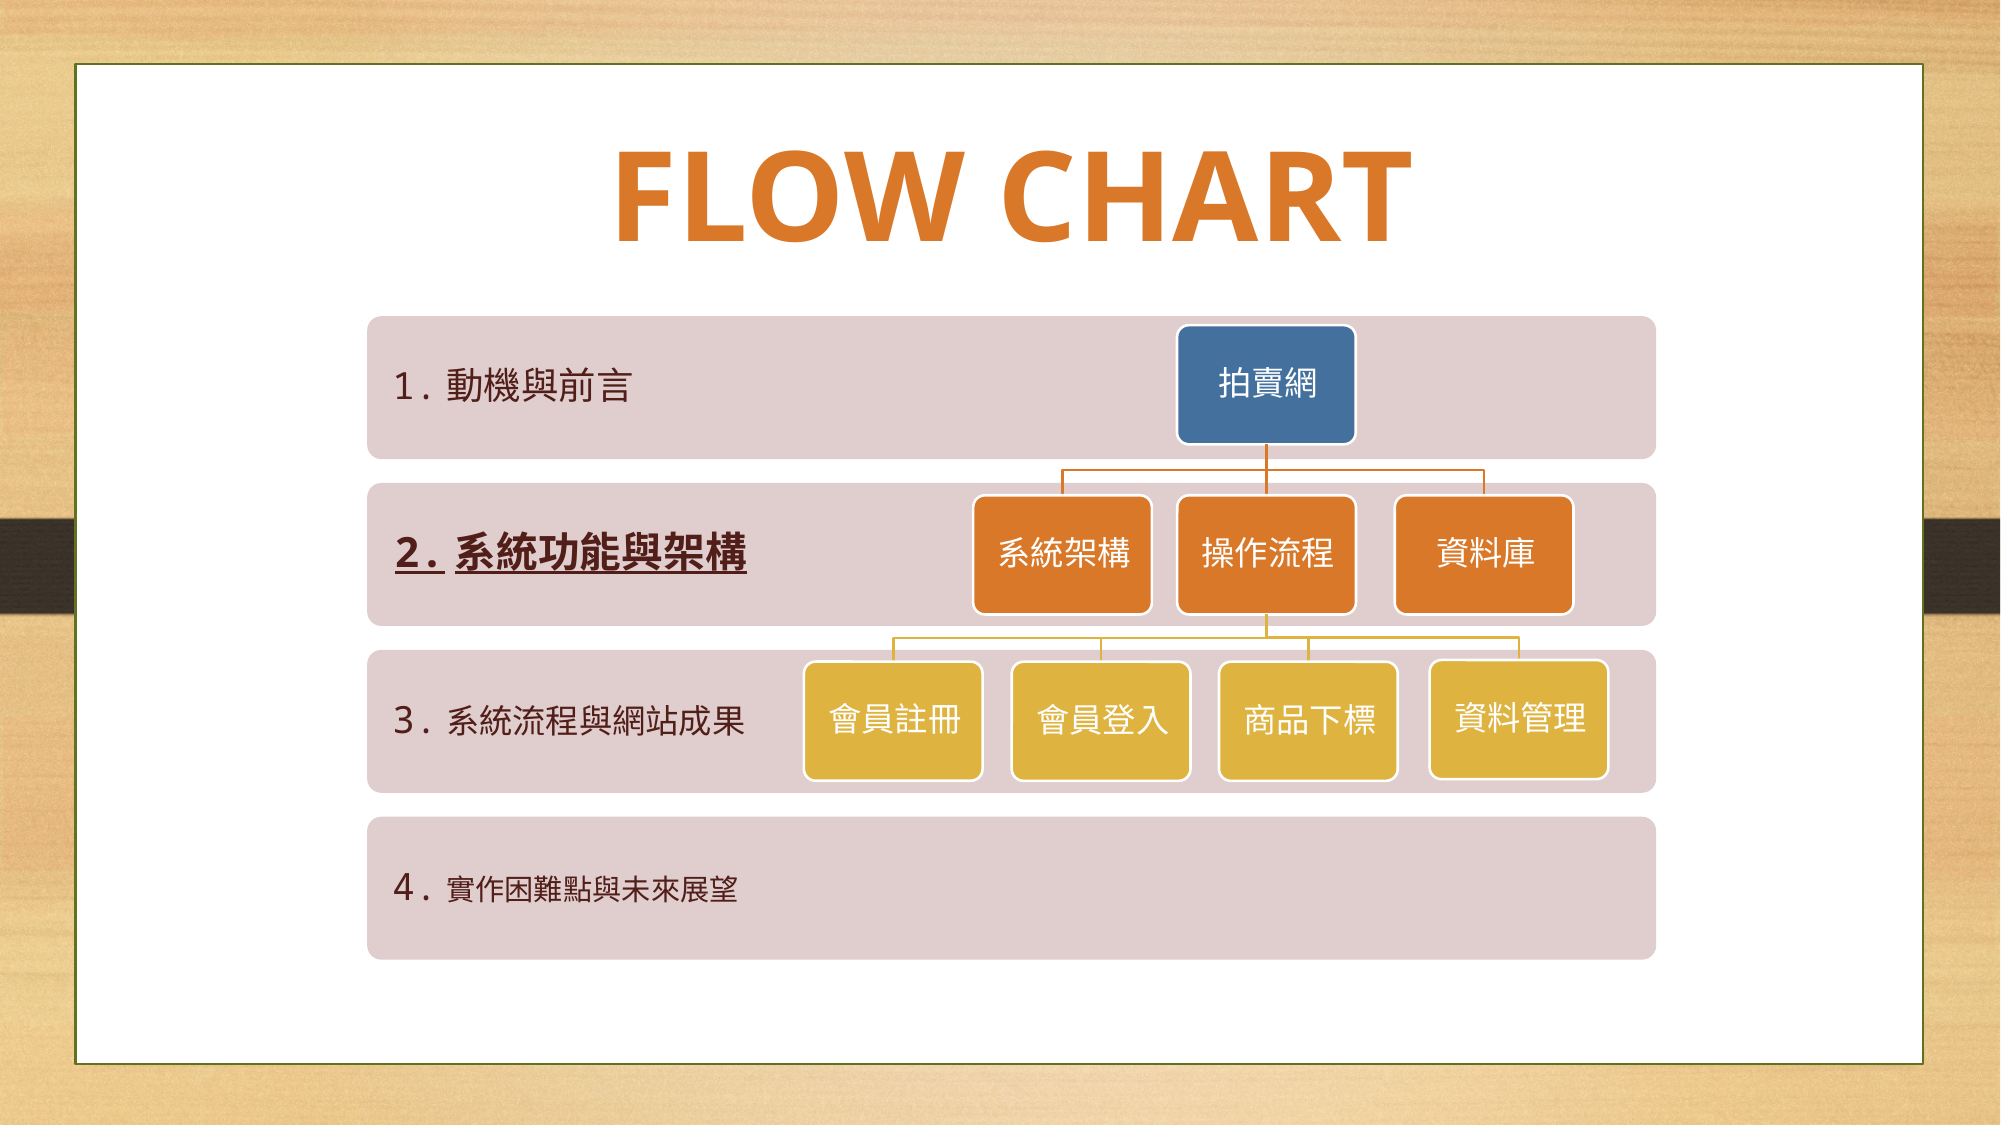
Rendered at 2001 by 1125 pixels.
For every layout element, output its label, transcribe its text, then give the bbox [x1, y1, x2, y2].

text_box [74, 63, 1924, 1065]
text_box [366, 275, 1657, 1001]
text_box FLOW CHART [594, 108, 1430, 274]
picture [0, 0, 2001, 1125]
